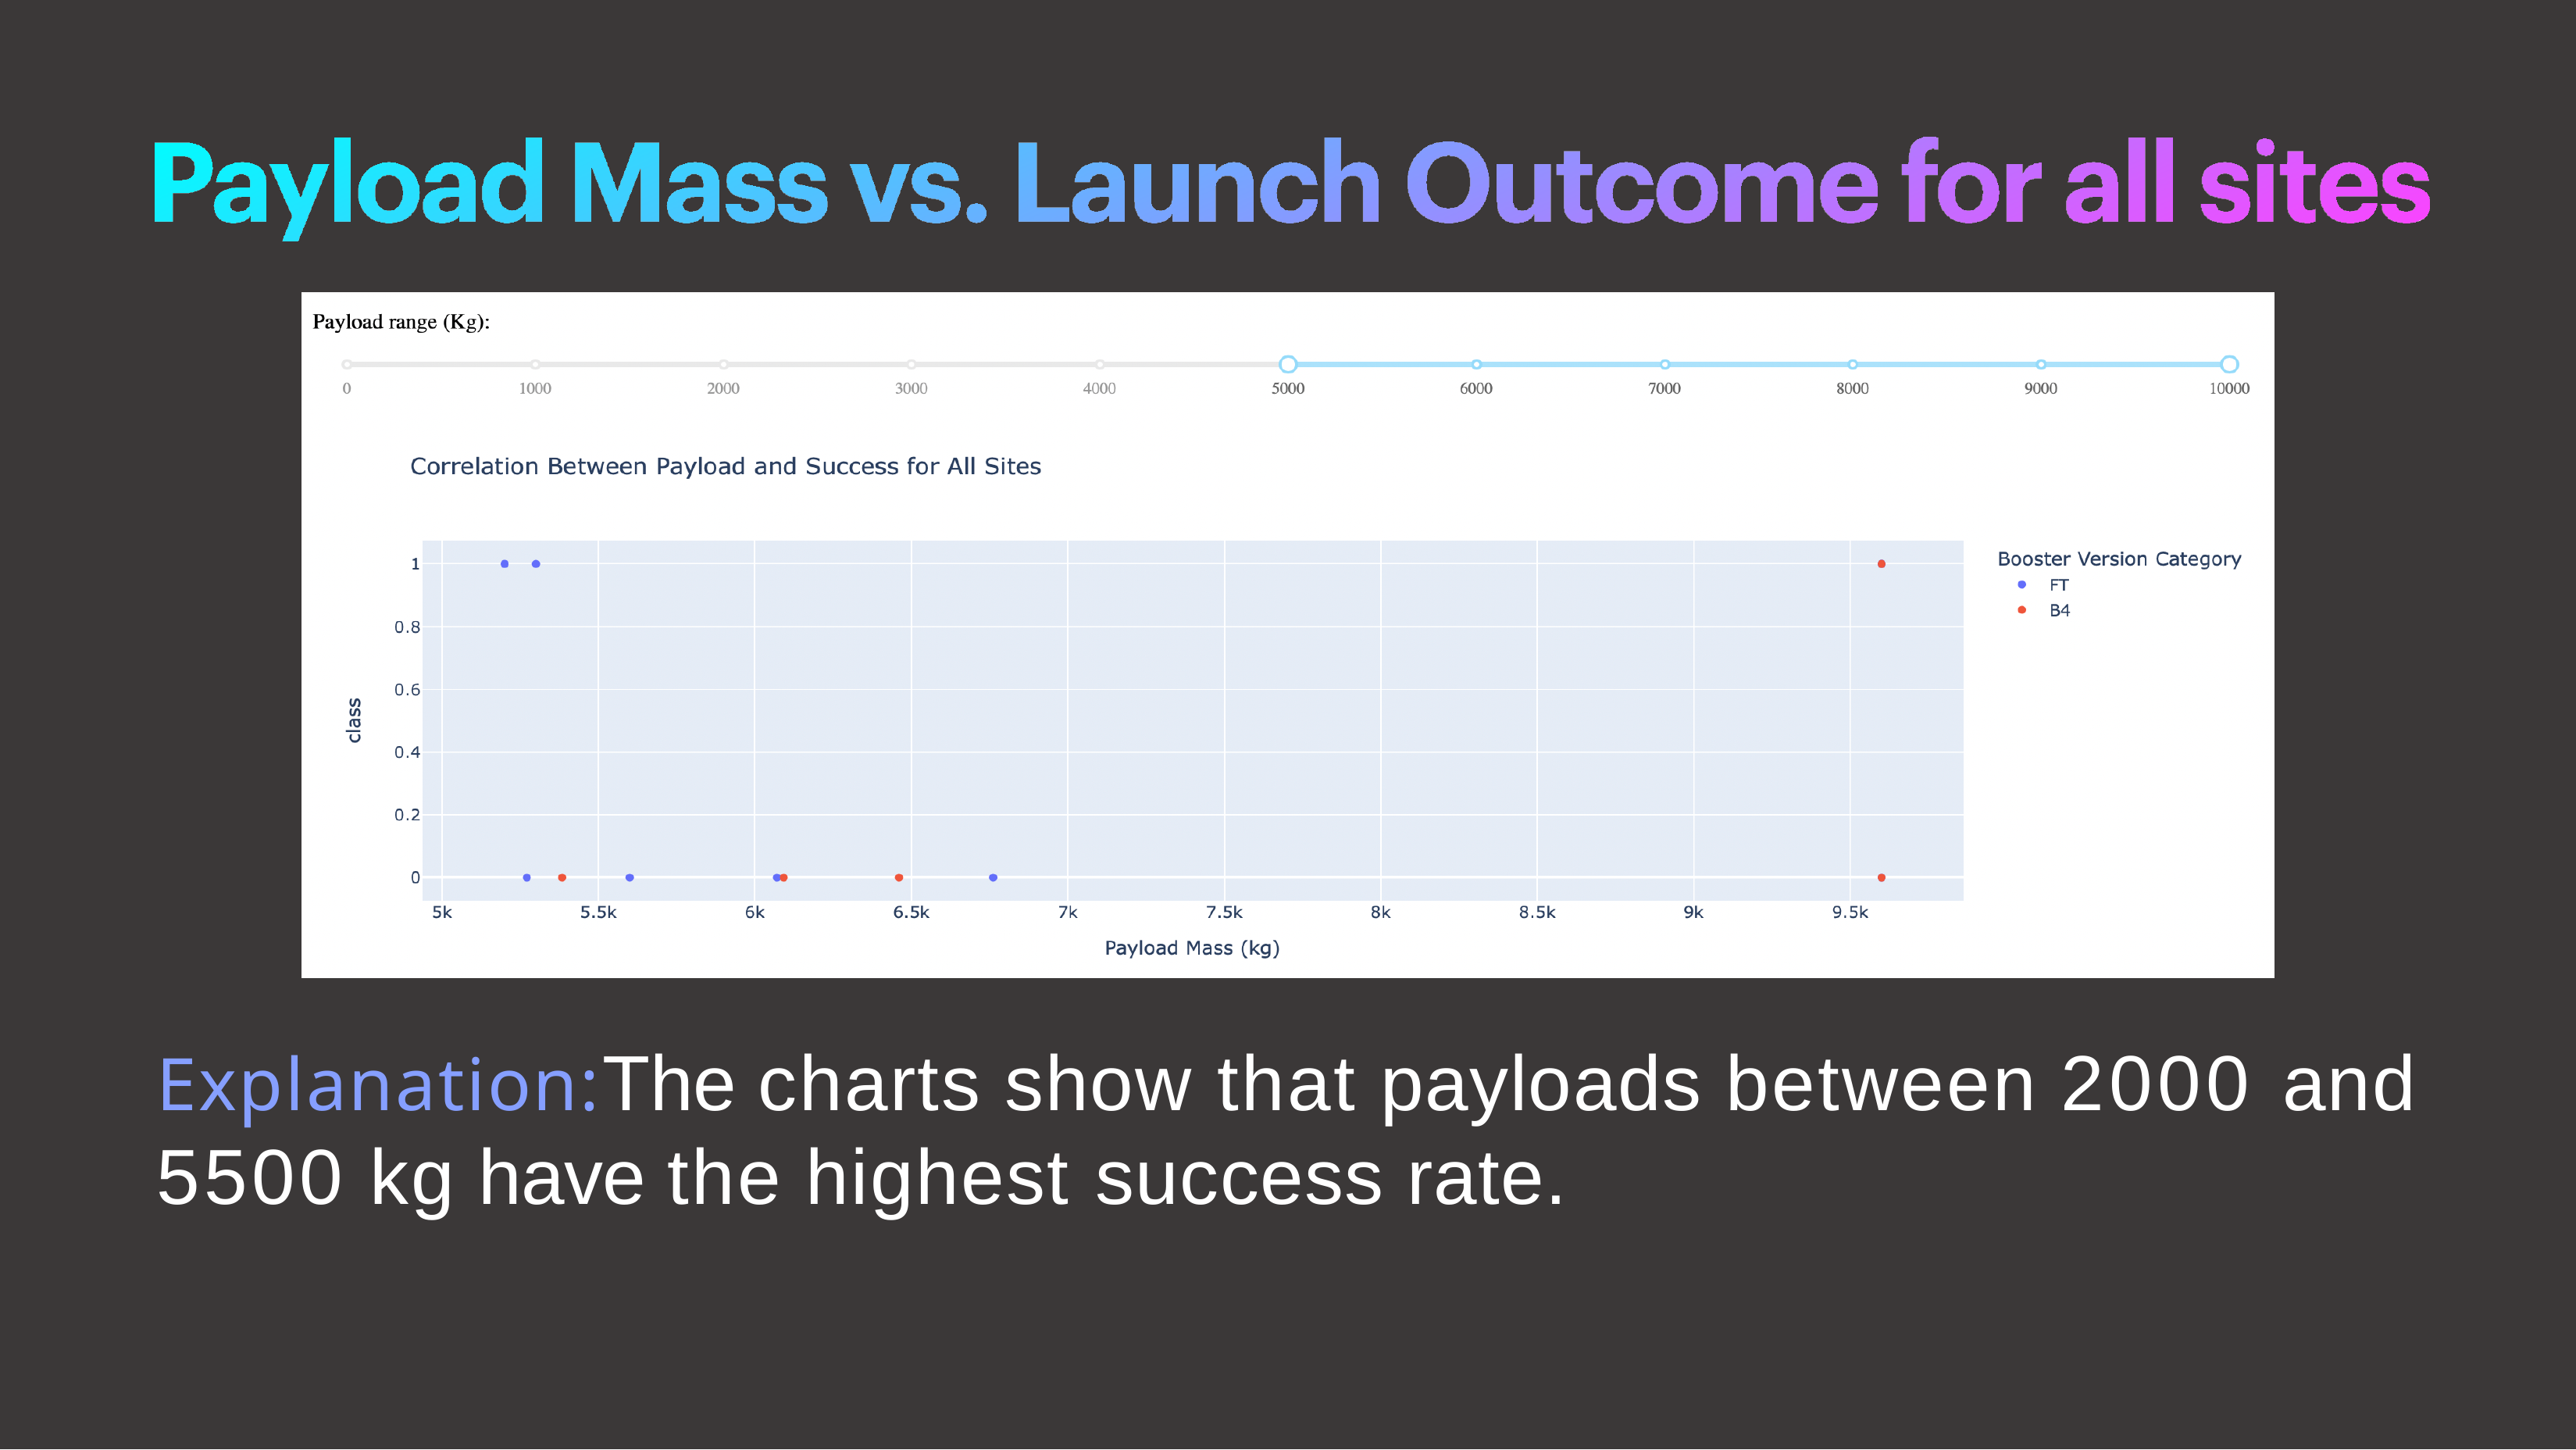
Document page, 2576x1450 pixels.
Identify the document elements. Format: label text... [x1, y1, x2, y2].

title Explanation:The charts show that payloads between 2000 and 5500 kg have the highest success rate. [155, 1030, 2479, 1307]
picture [301, 292, 2275, 978]
picture [154, 137, 2430, 241]
